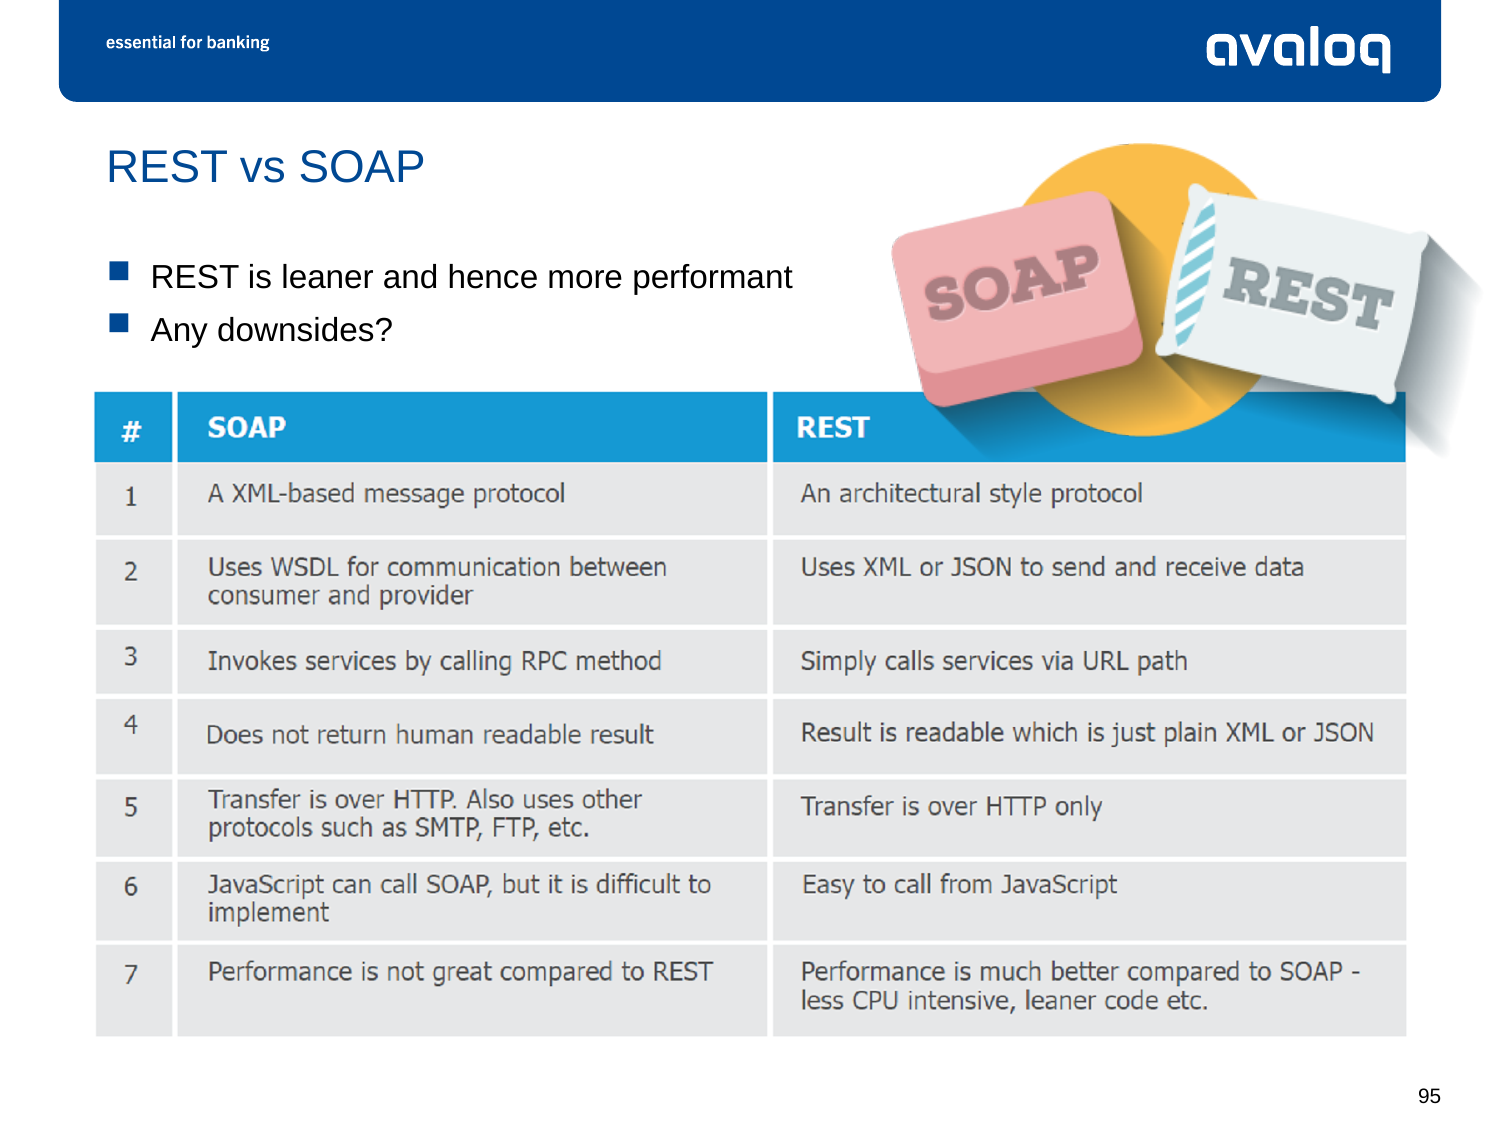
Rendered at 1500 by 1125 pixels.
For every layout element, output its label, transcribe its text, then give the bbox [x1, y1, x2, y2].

slide_number 95 [1200, 1086, 1442, 1112]
title REST vs SOAP [105, 142, 891, 215]
list REST is leaner and hence more performant Any downsides? [105, 255, 891, 385]
picture [83, 142, 1486, 1047]
